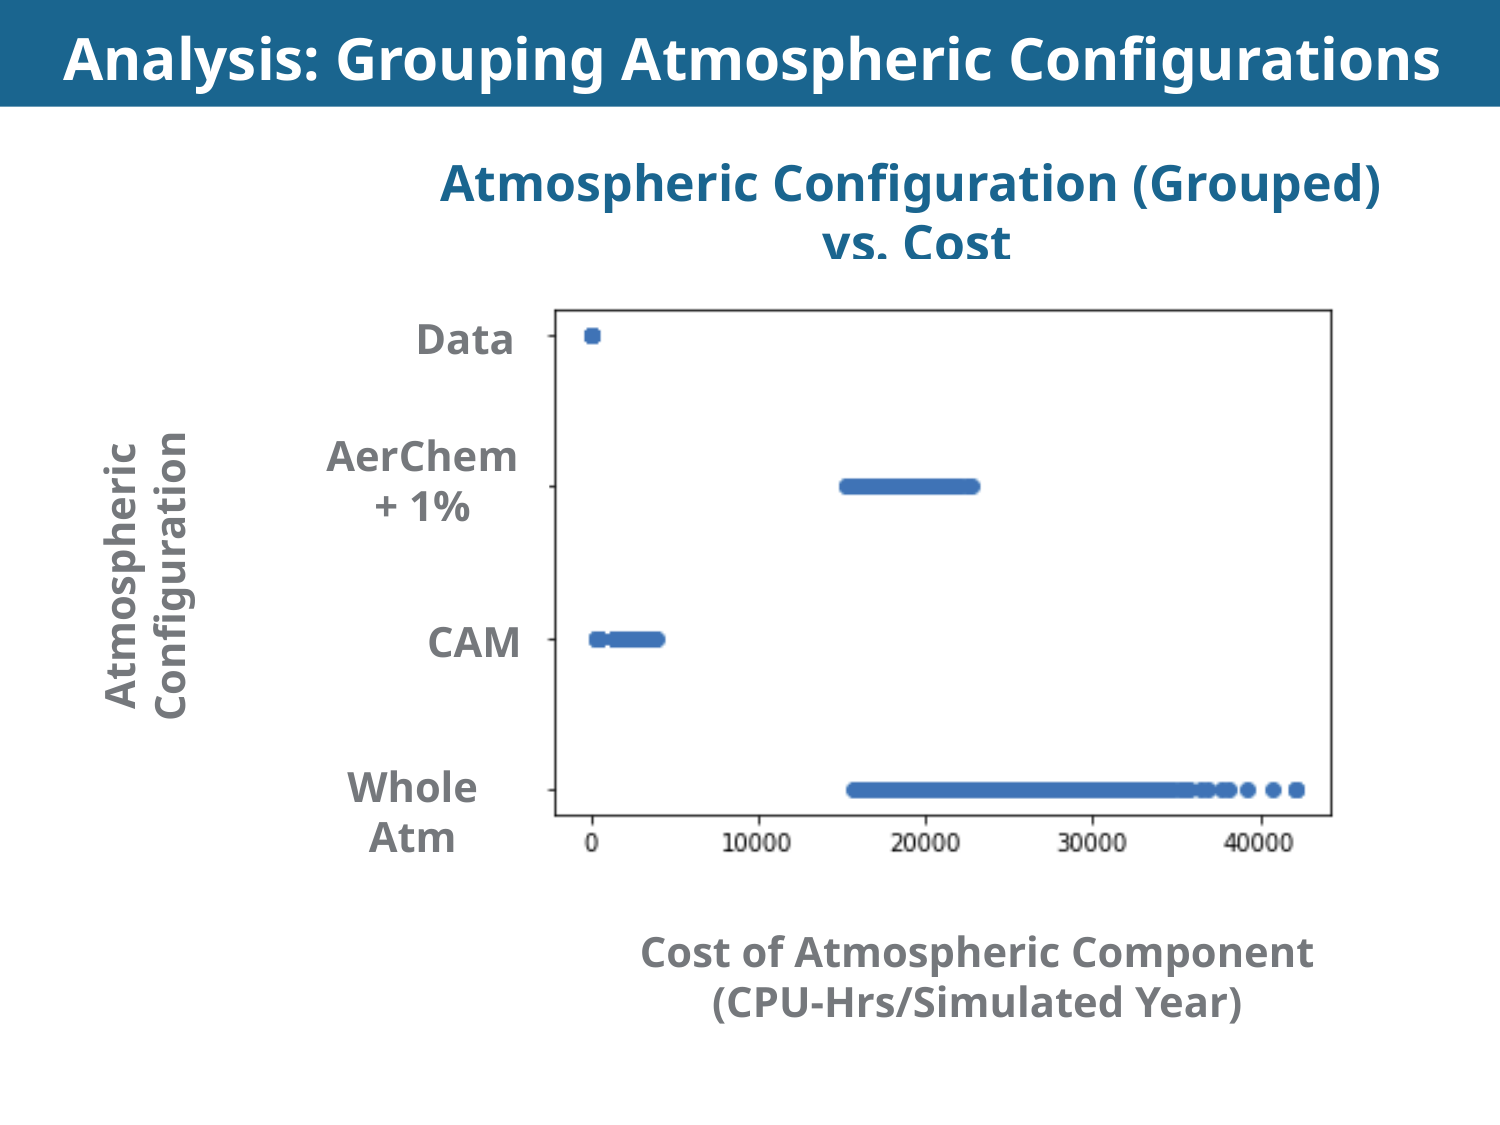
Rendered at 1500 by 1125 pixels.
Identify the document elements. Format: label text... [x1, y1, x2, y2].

text_box AerChem + 1% [295, 422, 516, 520]
title Analysis: Grouping Atmospheric Configurations [19, 25, 1486, 88]
text_box [0, 105, 1500, 1125]
text_box Atmospheric Configuration (Grouped) vs. Cost [364, 143, 1471, 275]
text_box CAM [400, 608, 516, 663]
text_box Atmospheric Configuration [85, 301, 217, 852]
text_box Whole Atm [288, 753, 516, 850]
text_box Data [391, 305, 516, 359]
picture [521, 258, 1361, 887]
text_box Cost of Atmospheric Component (CPU-Hrs/Simulated Year) [577, 918, 1378, 1050]
